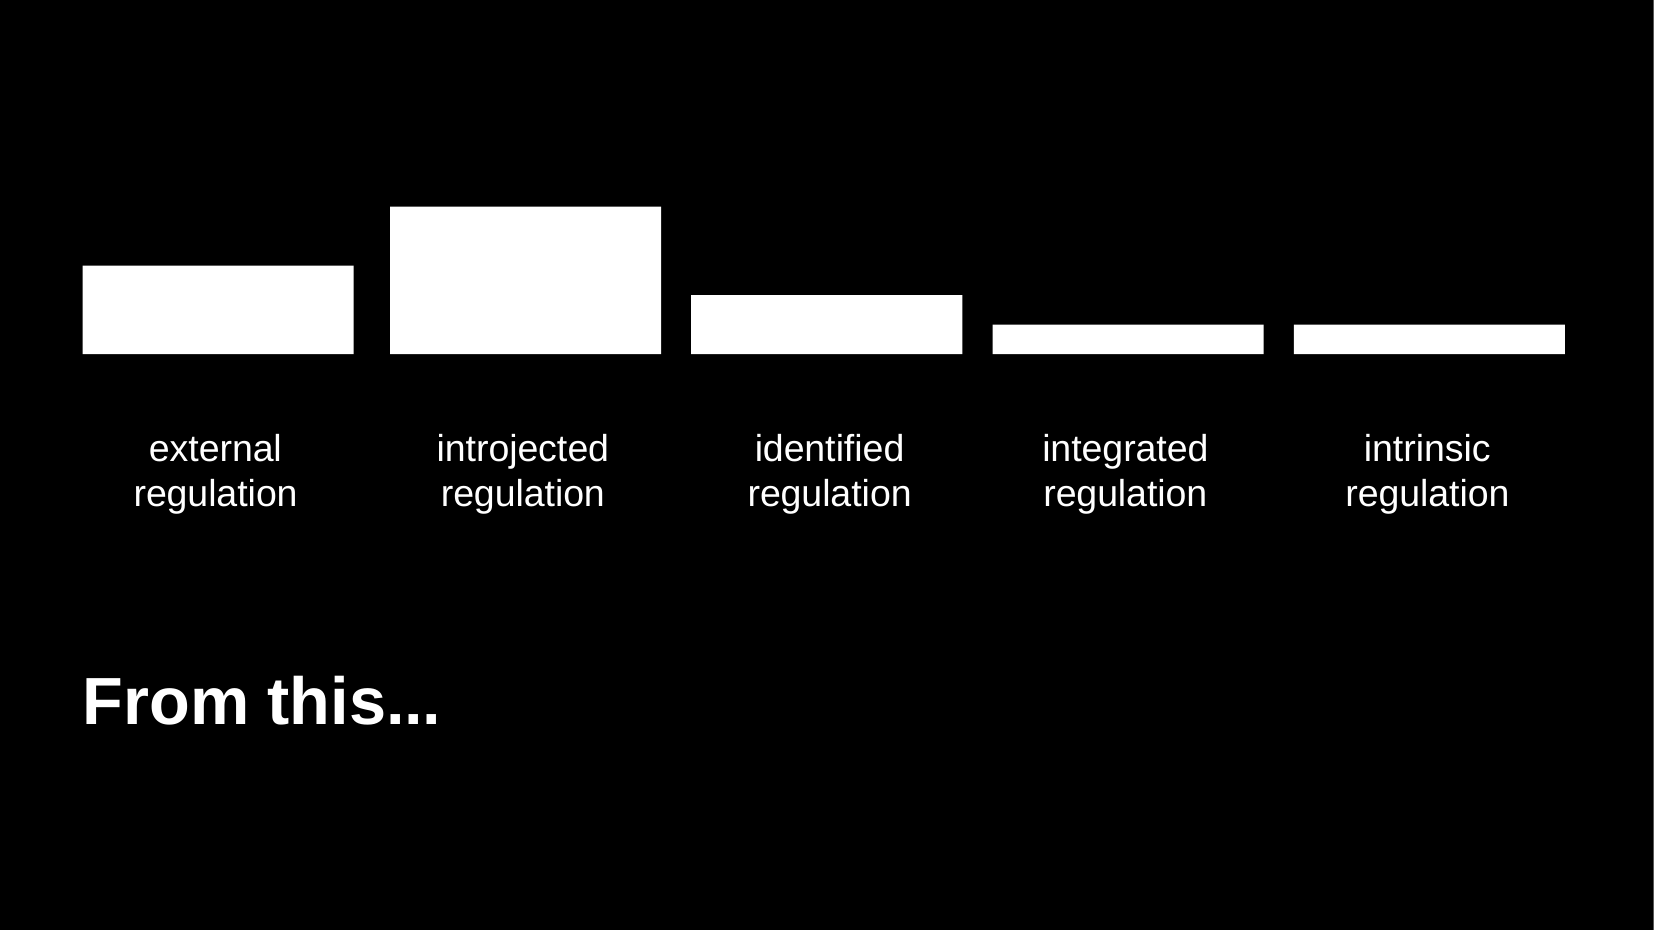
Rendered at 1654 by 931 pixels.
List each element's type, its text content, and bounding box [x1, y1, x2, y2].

list identified regulation [696, 405, 963, 532]
list intrinsic regulation [1294, 405, 1561, 532]
text_box [1293, 324, 1565, 355]
list external regulation [82, 405, 349, 532]
list integrated regulation [992, 405, 1259, 532]
title From this... [82, 620, 1571, 776]
text_box [992, 324, 1264, 355]
list introjected regulation [390, 405, 656, 532]
text_box [691, 295, 963, 355]
text_box [82, 265, 354, 355]
text_box [390, 206, 662, 355]
